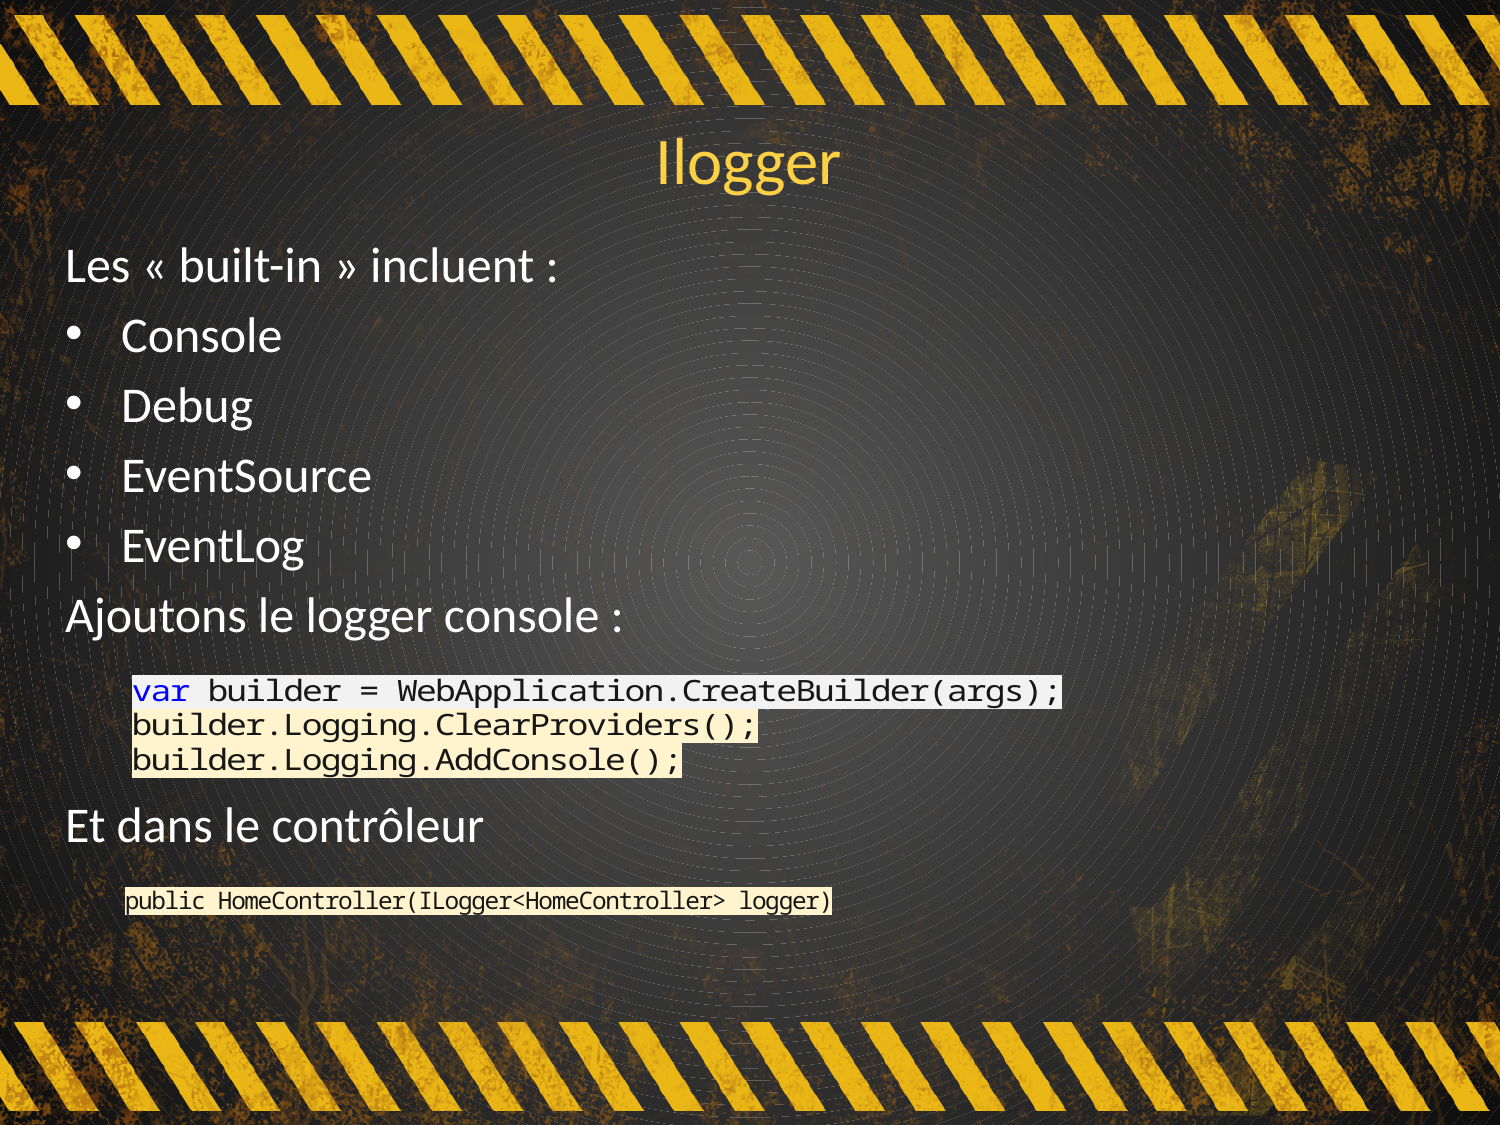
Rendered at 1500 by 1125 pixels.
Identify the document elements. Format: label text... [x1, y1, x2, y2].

subtitle Les « built-in » incluent : Console Debug EventSource EventLog Ajoutons le logger console : Et dans le contrôleur [50, 224, 1463, 950]
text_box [131, 674, 1381, 804]
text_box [124, 886, 1234, 1060]
title Ilogger [12, 37, 1500, 279]
picture [0, 0, 1500, 1125]
